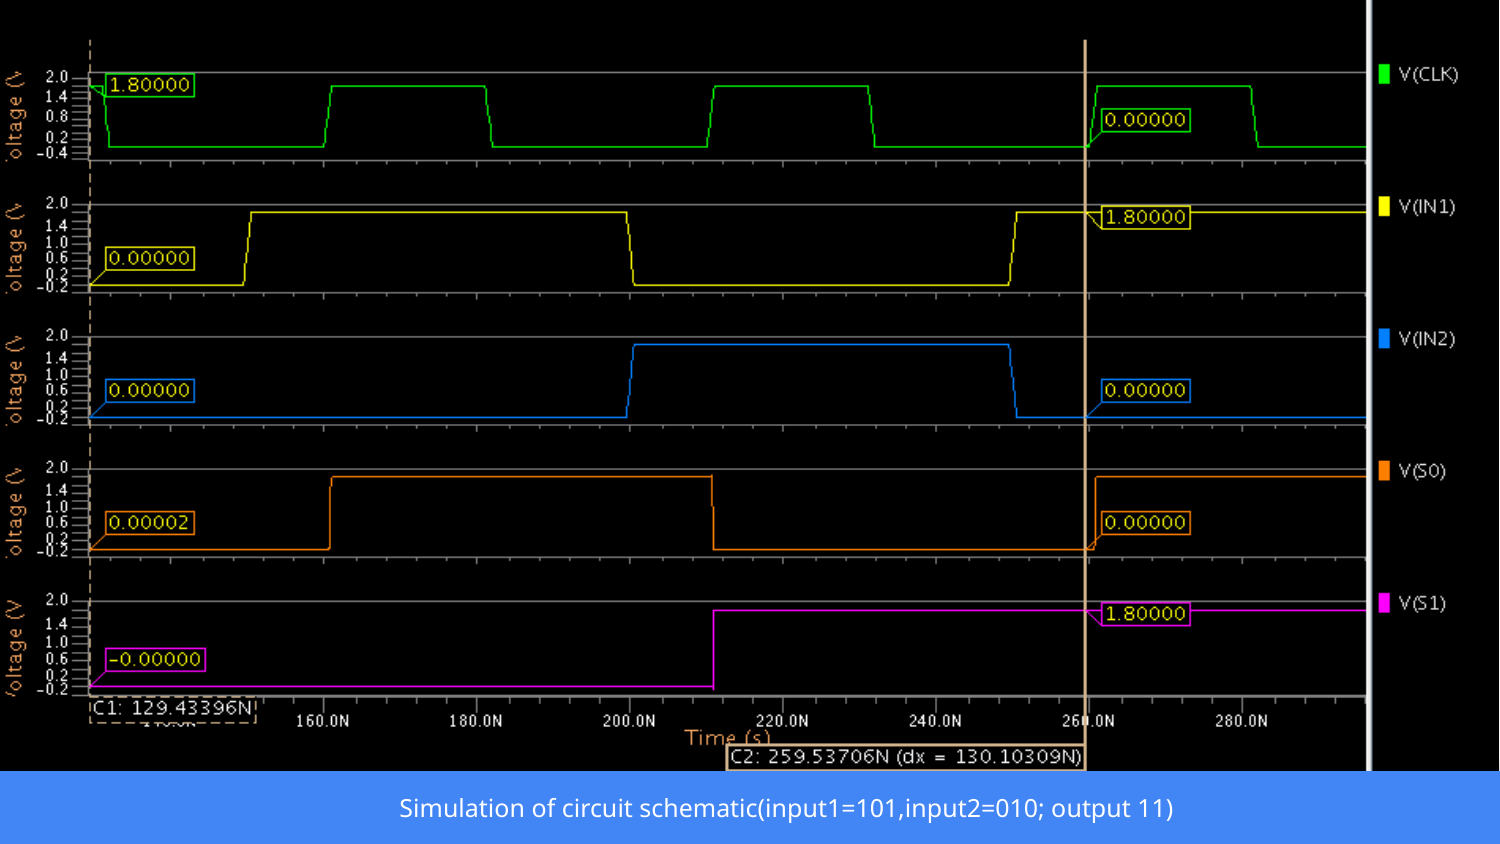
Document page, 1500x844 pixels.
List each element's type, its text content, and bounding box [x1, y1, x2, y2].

picture [0, 0, 1499, 771]
list Simulation of circuit schematic(input1=101,input2=010; output 11) [9, 780, 1385, 844]
